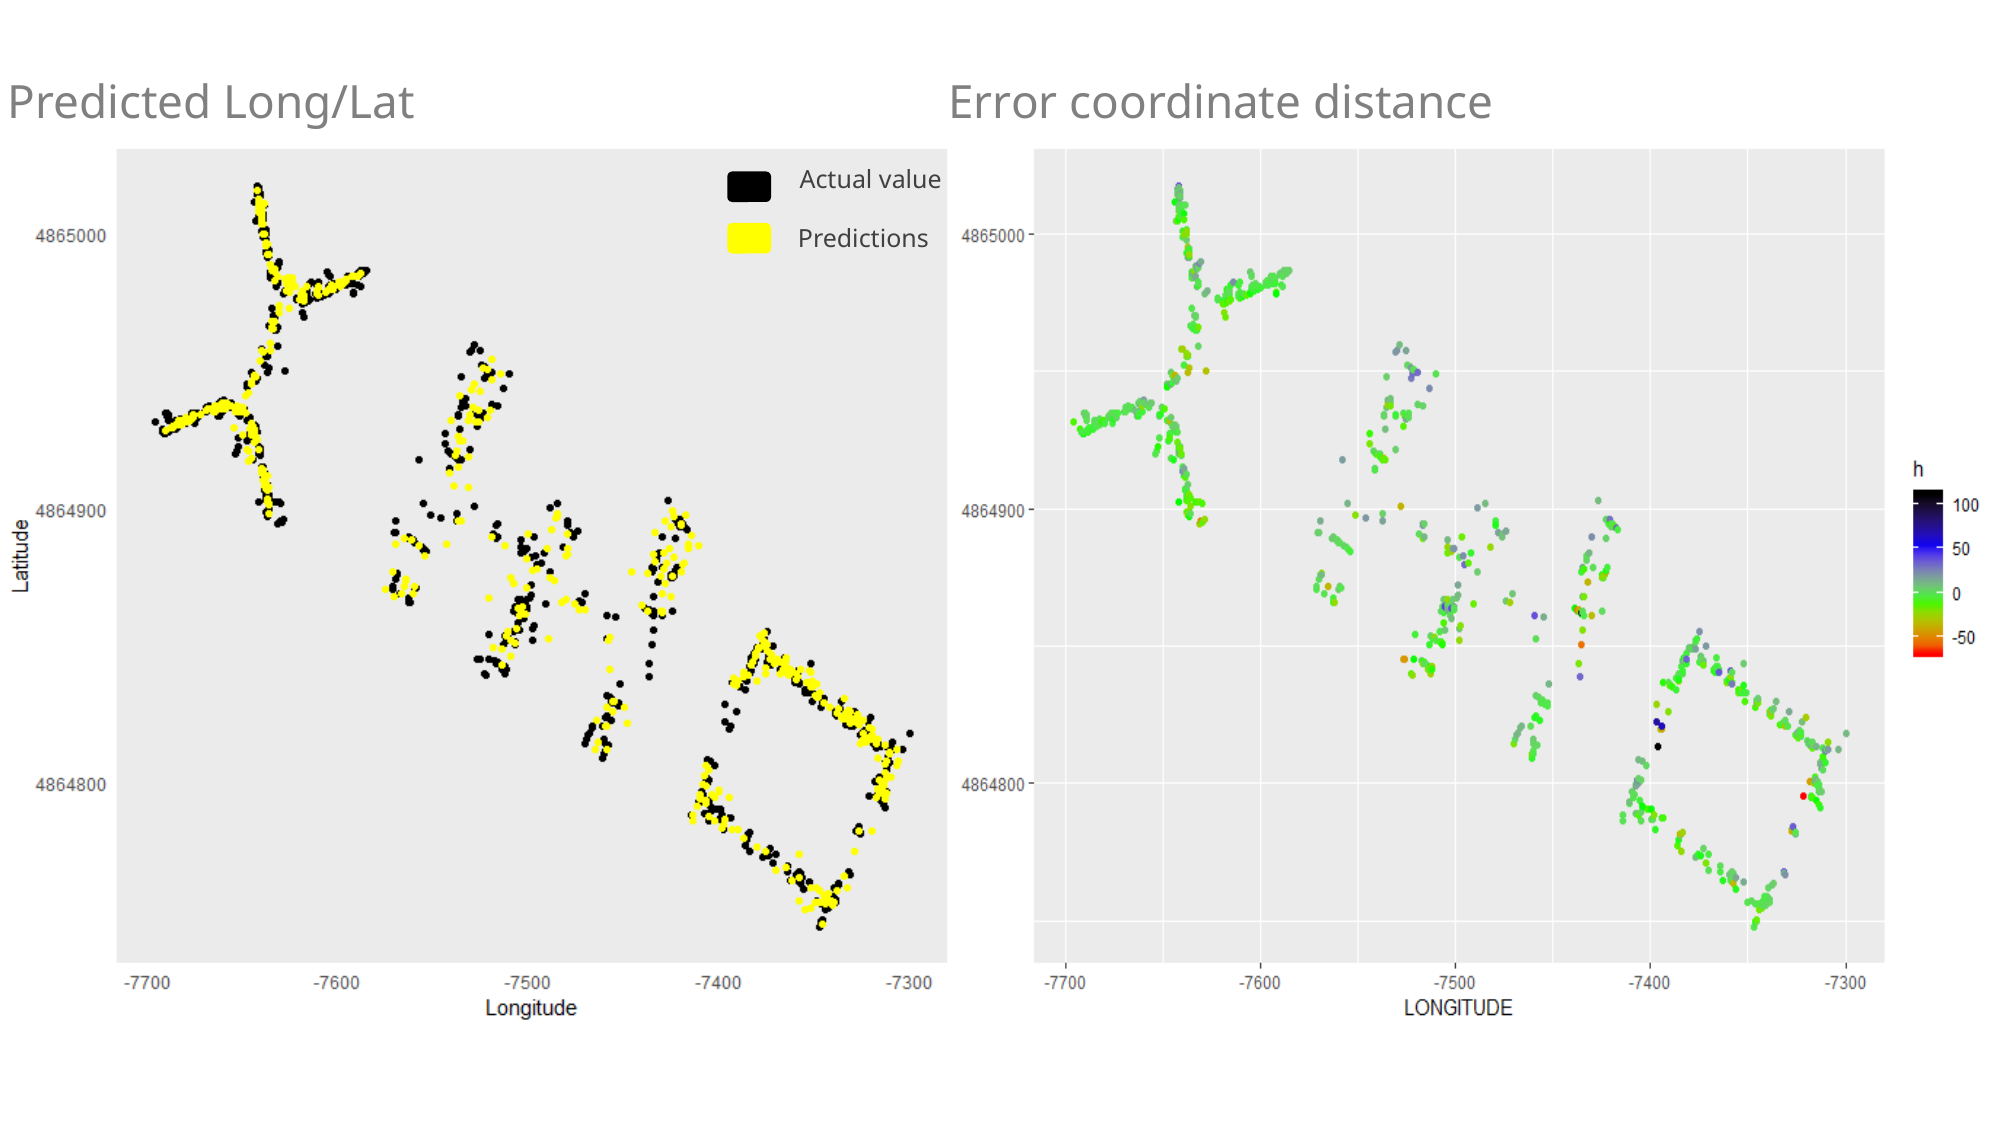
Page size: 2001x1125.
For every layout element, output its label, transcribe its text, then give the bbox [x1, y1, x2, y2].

picture [0, 139, 1999, 1031]
text_box Error coordinate distance [933, 64, 1713, 135]
text_box Predicted Long/Lat [0, 65, 773, 136]
